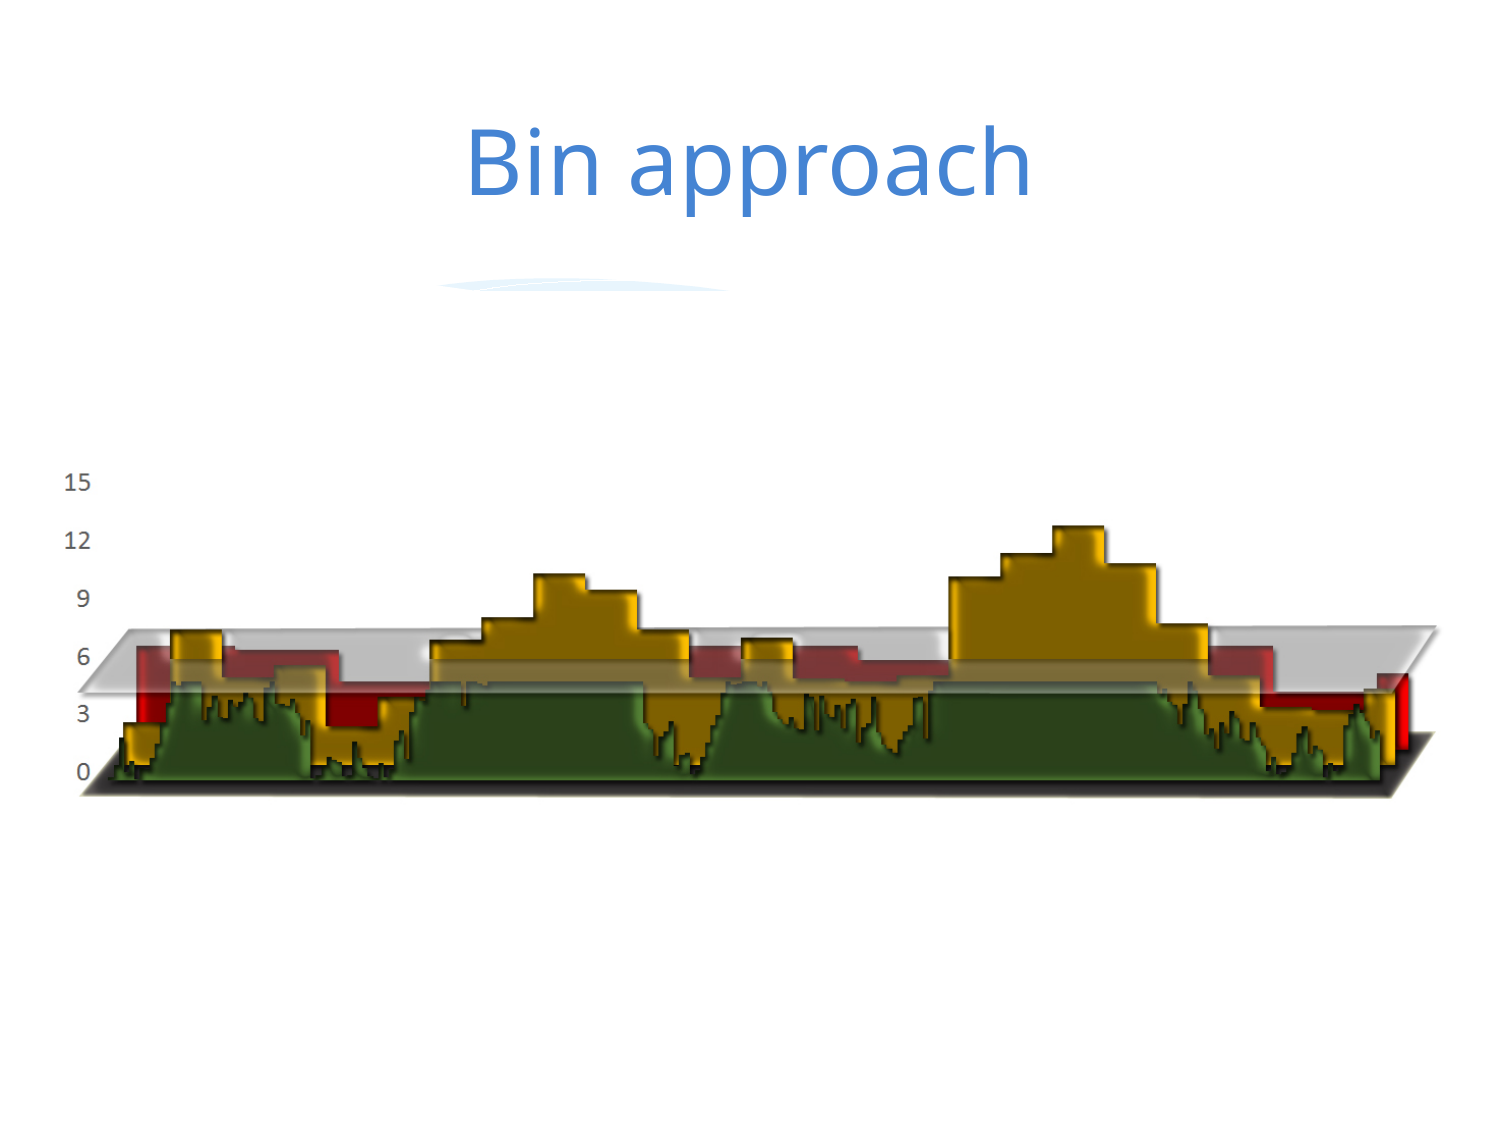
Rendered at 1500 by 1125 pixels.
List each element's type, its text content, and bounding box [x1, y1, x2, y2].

title Bin approach [75, 55, 1425, 261]
picture [0, 291, 1500, 869]
